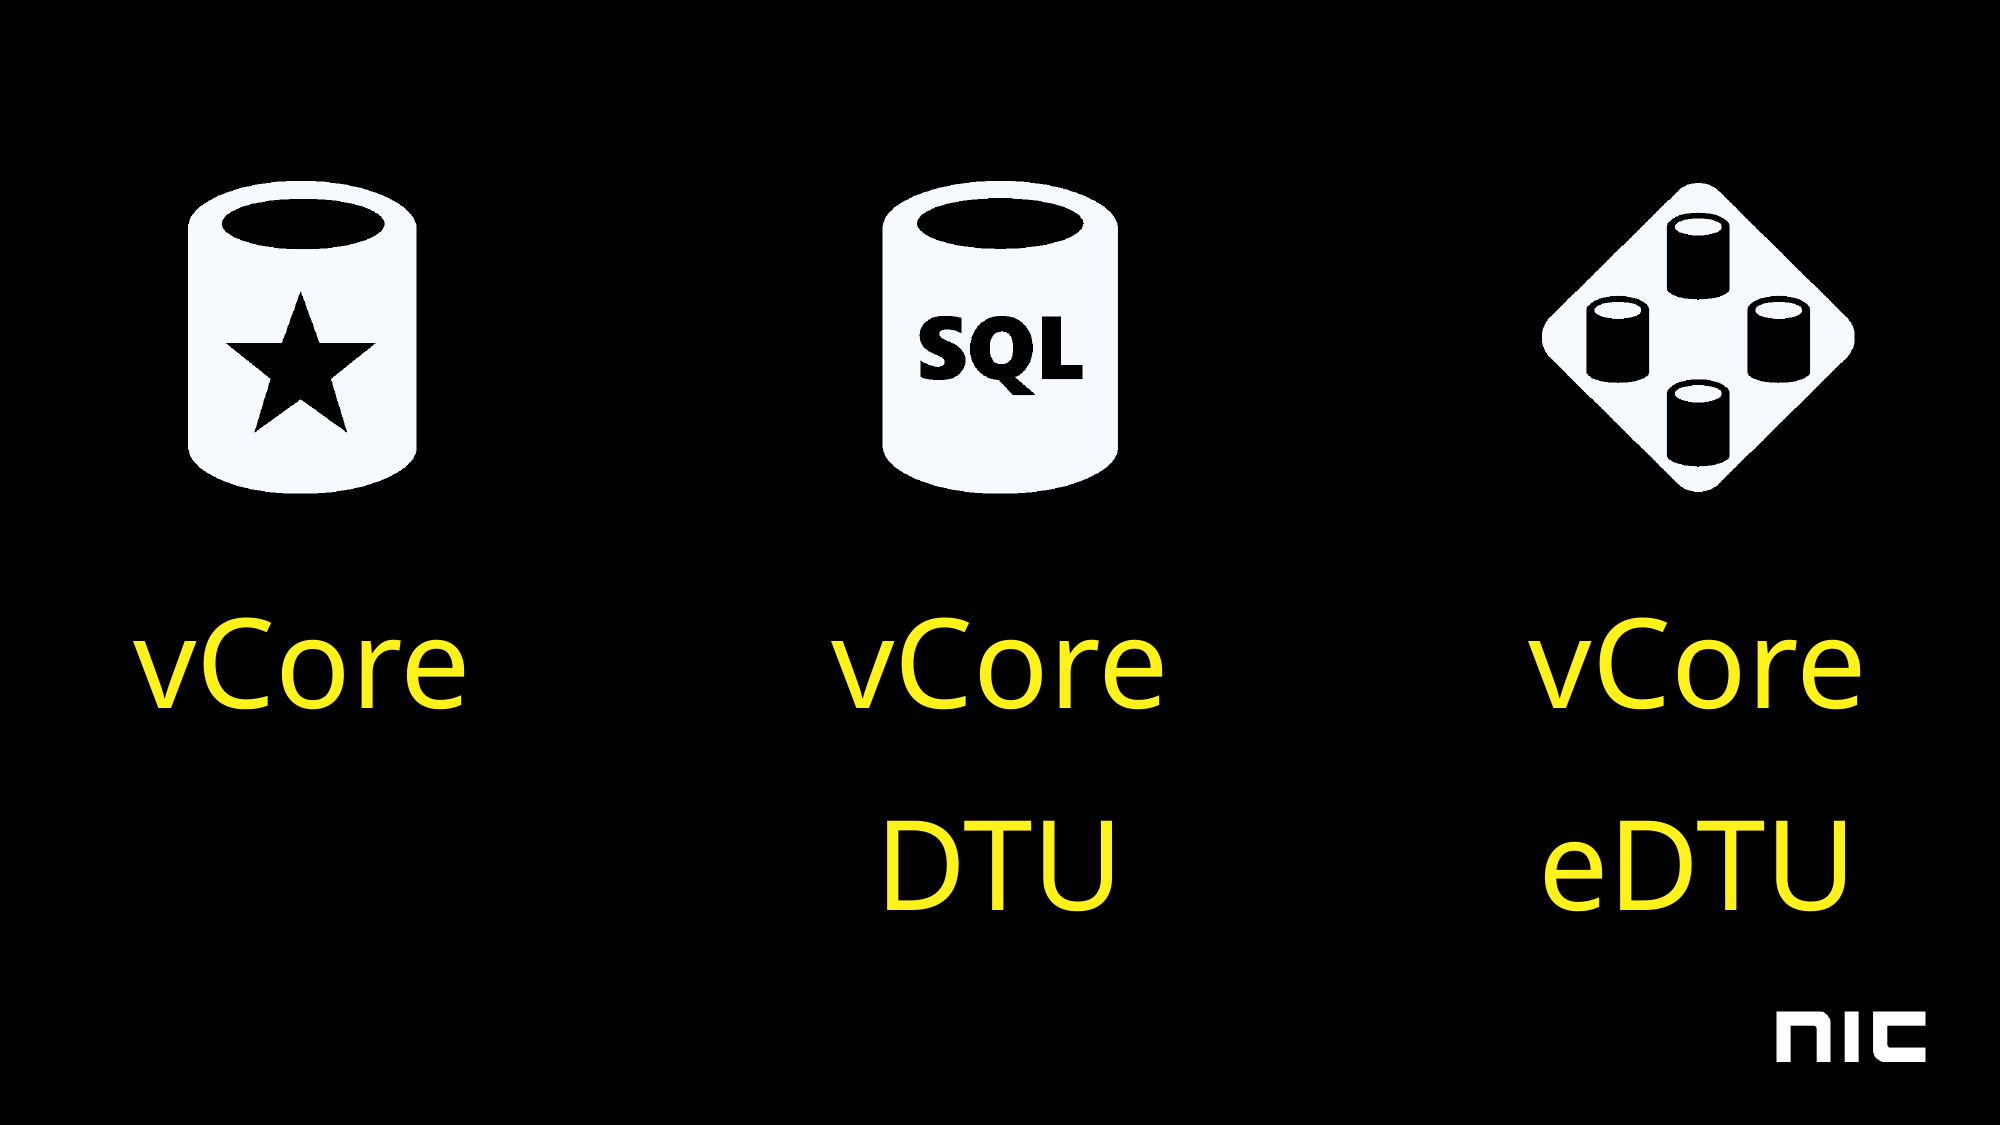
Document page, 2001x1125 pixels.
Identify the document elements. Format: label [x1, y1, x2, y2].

picture [1769, 1008, 2000, 1125]
text_box [121, 180, 1879, 945]
